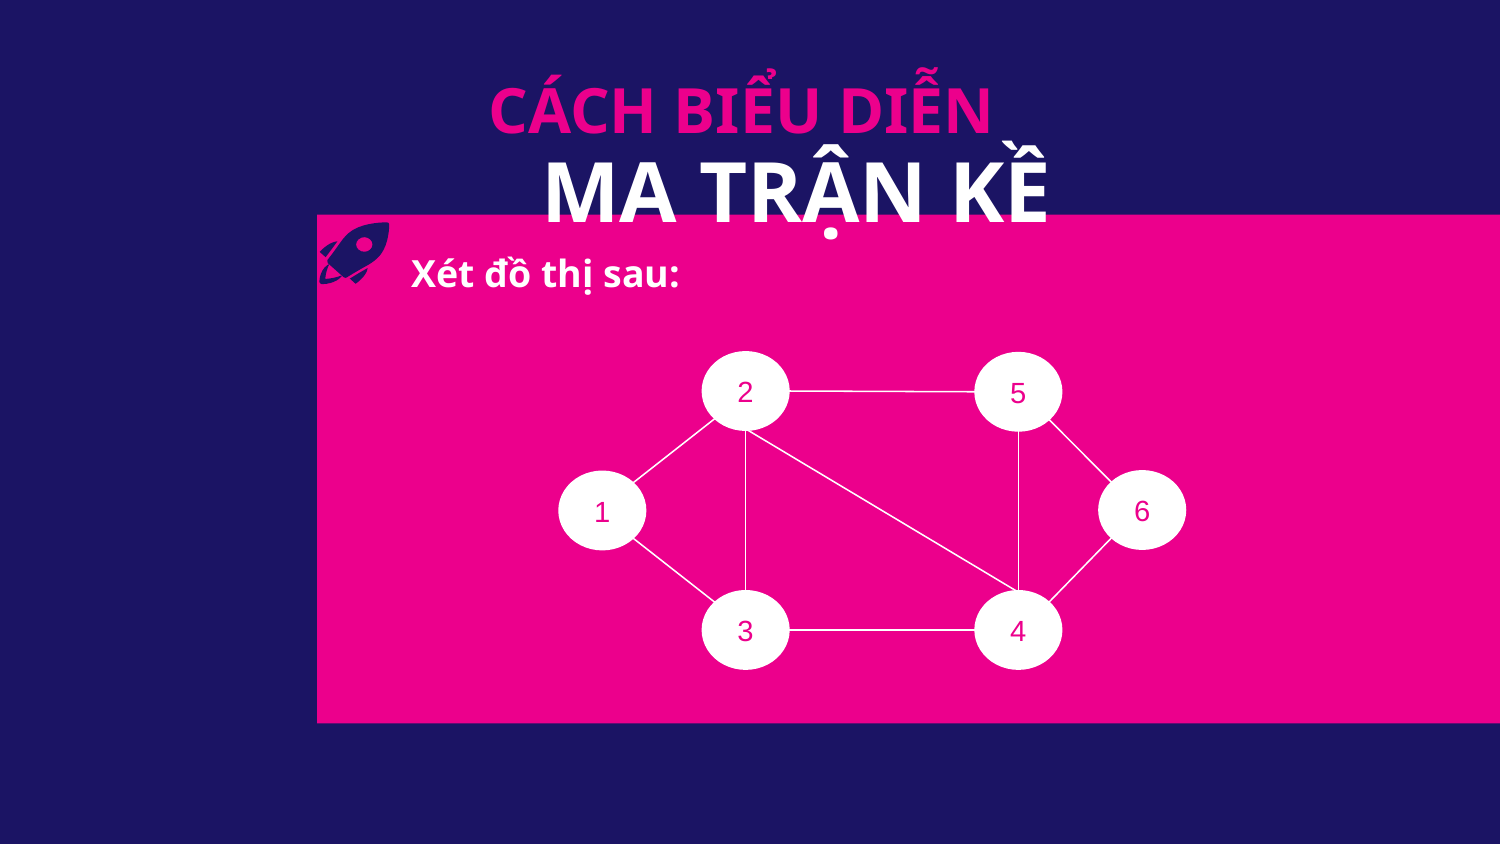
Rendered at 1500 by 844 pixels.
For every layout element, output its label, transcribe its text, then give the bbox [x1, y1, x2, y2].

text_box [319, 221, 390, 285]
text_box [560, 352, 1185, 669]
text_box Xét đồ thị sau: [396, 214, 1478, 295]
title CÁCH BIỂU DIỄN [209, 56, 1291, 166]
text_box [317, 214, 1500, 724]
title MA TRẬN KỀ [392, 121, 1201, 240]
